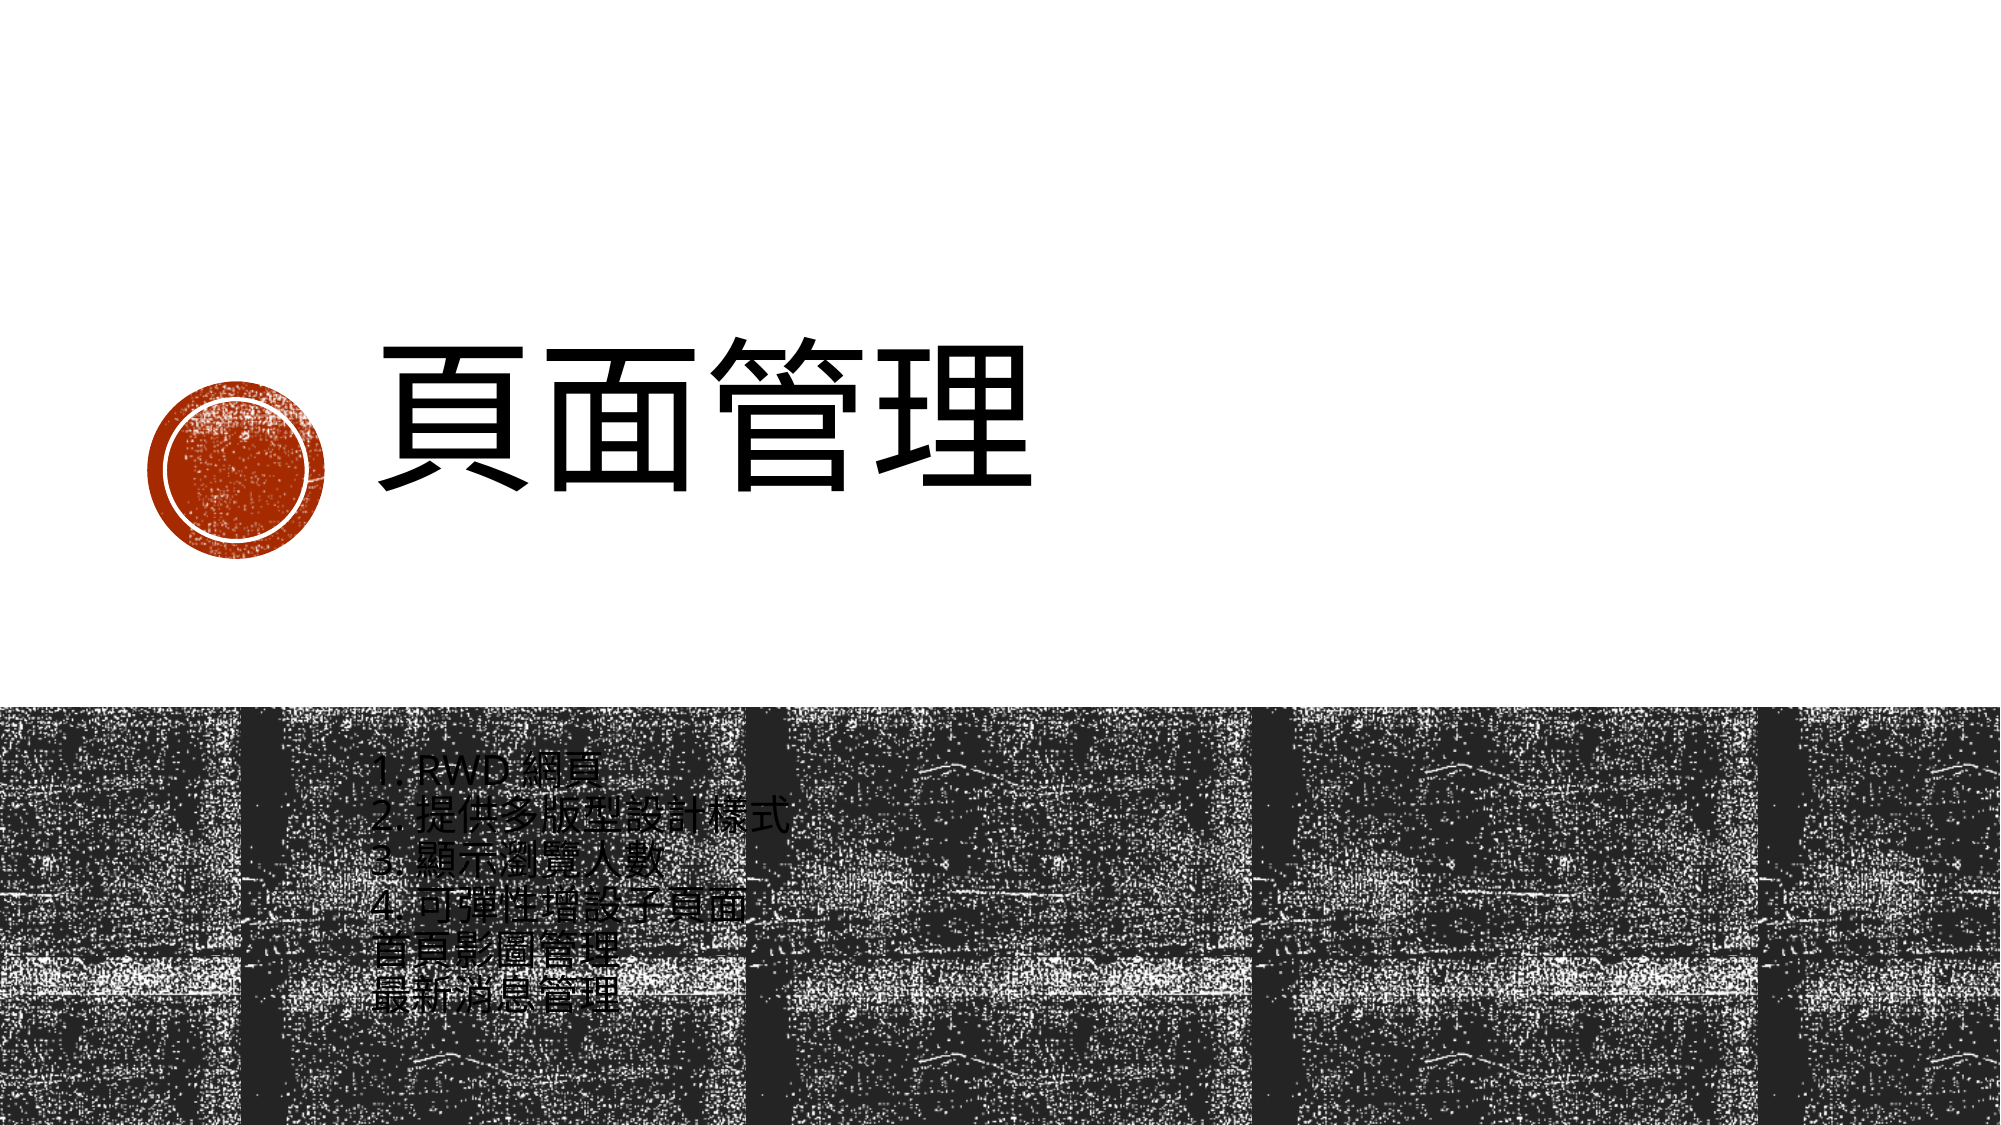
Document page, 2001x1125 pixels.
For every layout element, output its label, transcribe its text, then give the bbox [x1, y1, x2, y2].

title 頁面管理 [355, 201, 1878, 660]
list 1. RWD網頁 2.提供多版型設計樣式 3.顯示瀏覽人數 4.可彈性增設子頁面 首頁影圖管理 最新消息管理 [355, 742, 1841, 999]
